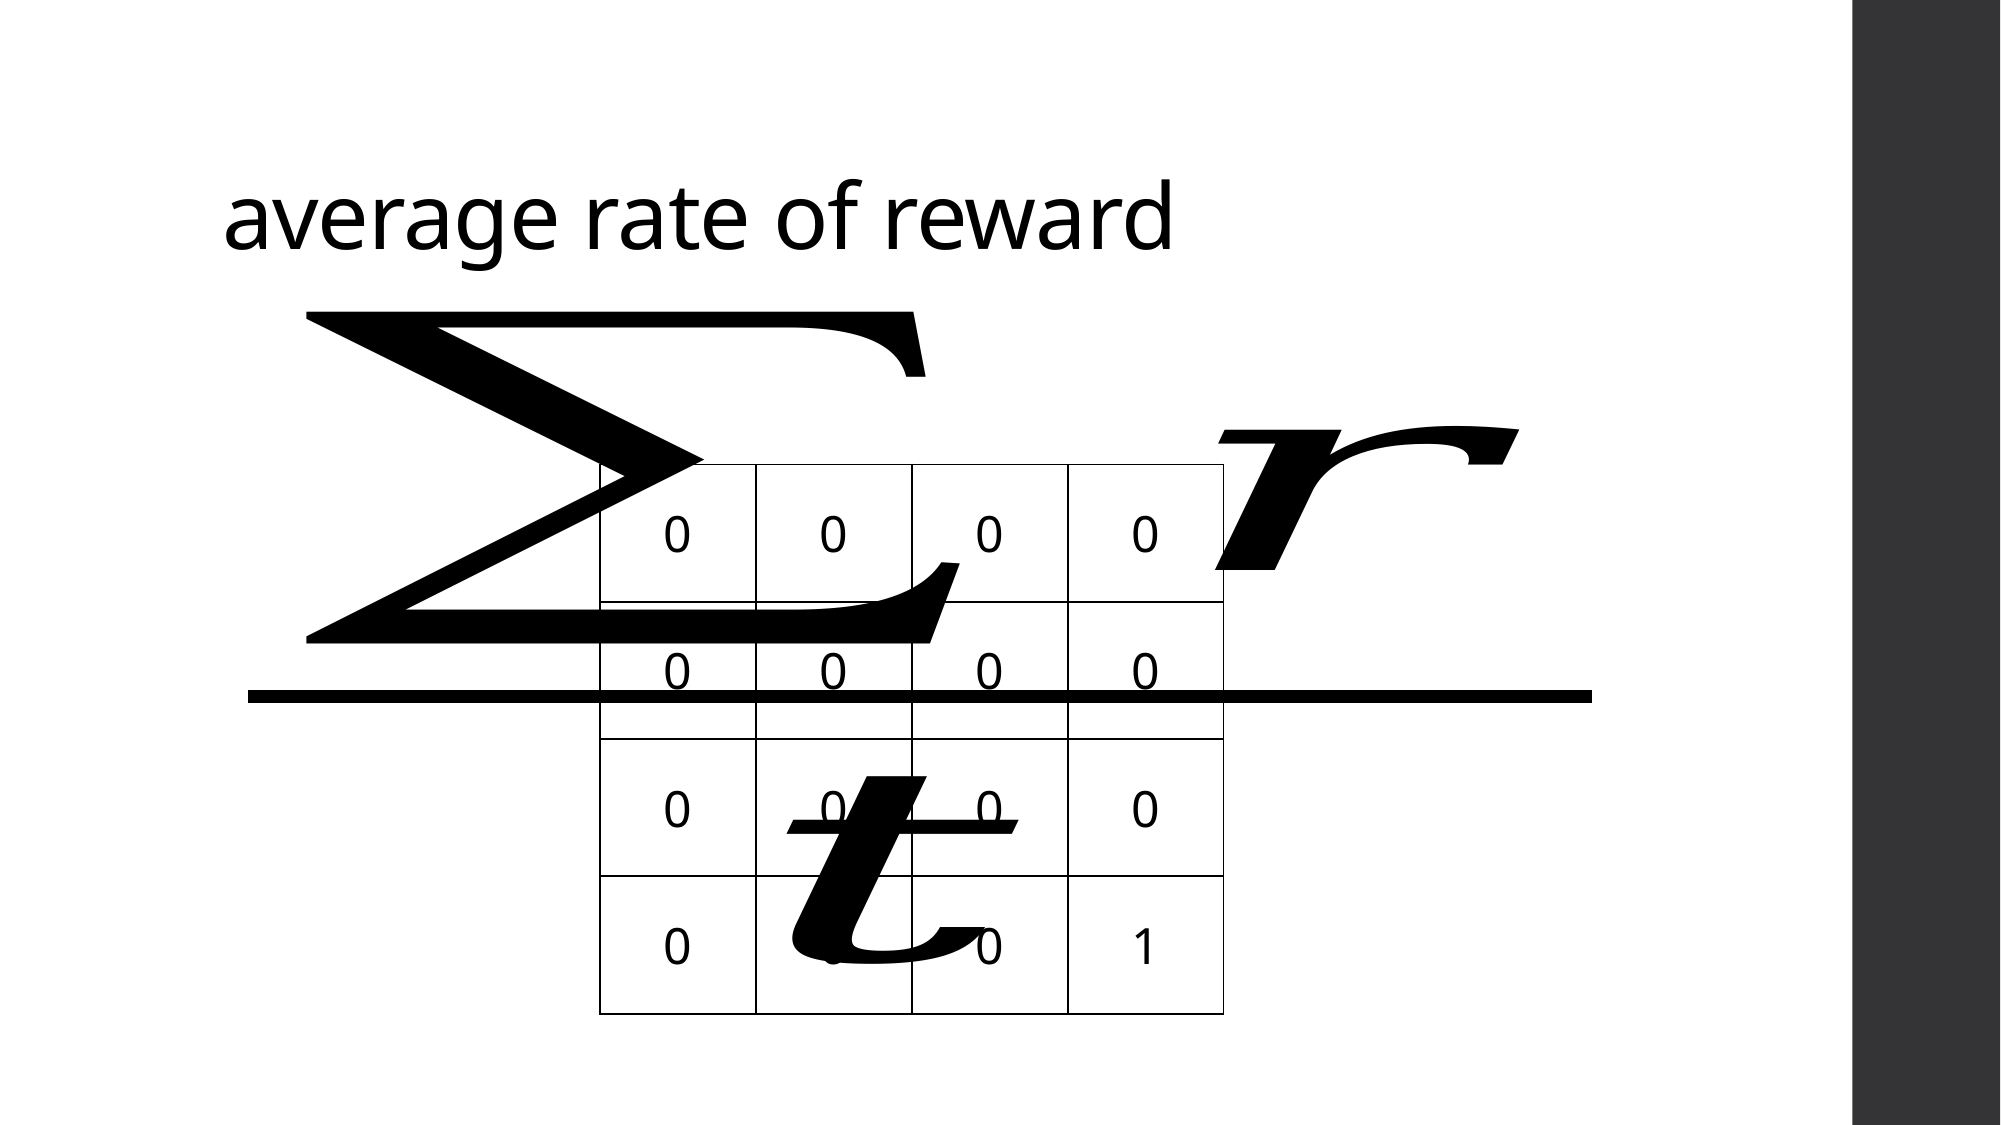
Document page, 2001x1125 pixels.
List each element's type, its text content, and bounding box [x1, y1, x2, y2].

title average rate of reward [206, 60, 1797, 278]
table_header 0 [601, 465, 755, 601]
table_cell 0 [601, 740, 755, 875]
table_cell 0 [601, 603, 755, 738]
table_cell 0 [913, 877, 1067, 1013]
table_header 0 [757, 465, 911, 601]
table_cell 0 [913, 740, 1067, 875]
table_cell 0 [1069, 740, 1223, 875]
table_cell 0 [601, 877, 755, 1013]
table_header 0 [913, 465, 1067, 601]
table_cell 0 [757, 877, 911, 1013]
table_cell 0 [757, 740, 911, 875]
table_cell 0 [913, 603, 1067, 738]
table_cell 0 [1069, 603, 1223, 738]
table_cell 0 [757, 603, 911, 738]
table_cell 1 [1069, 877, 1223, 1013]
table_header 0 [1069, 465, 1223, 601]
